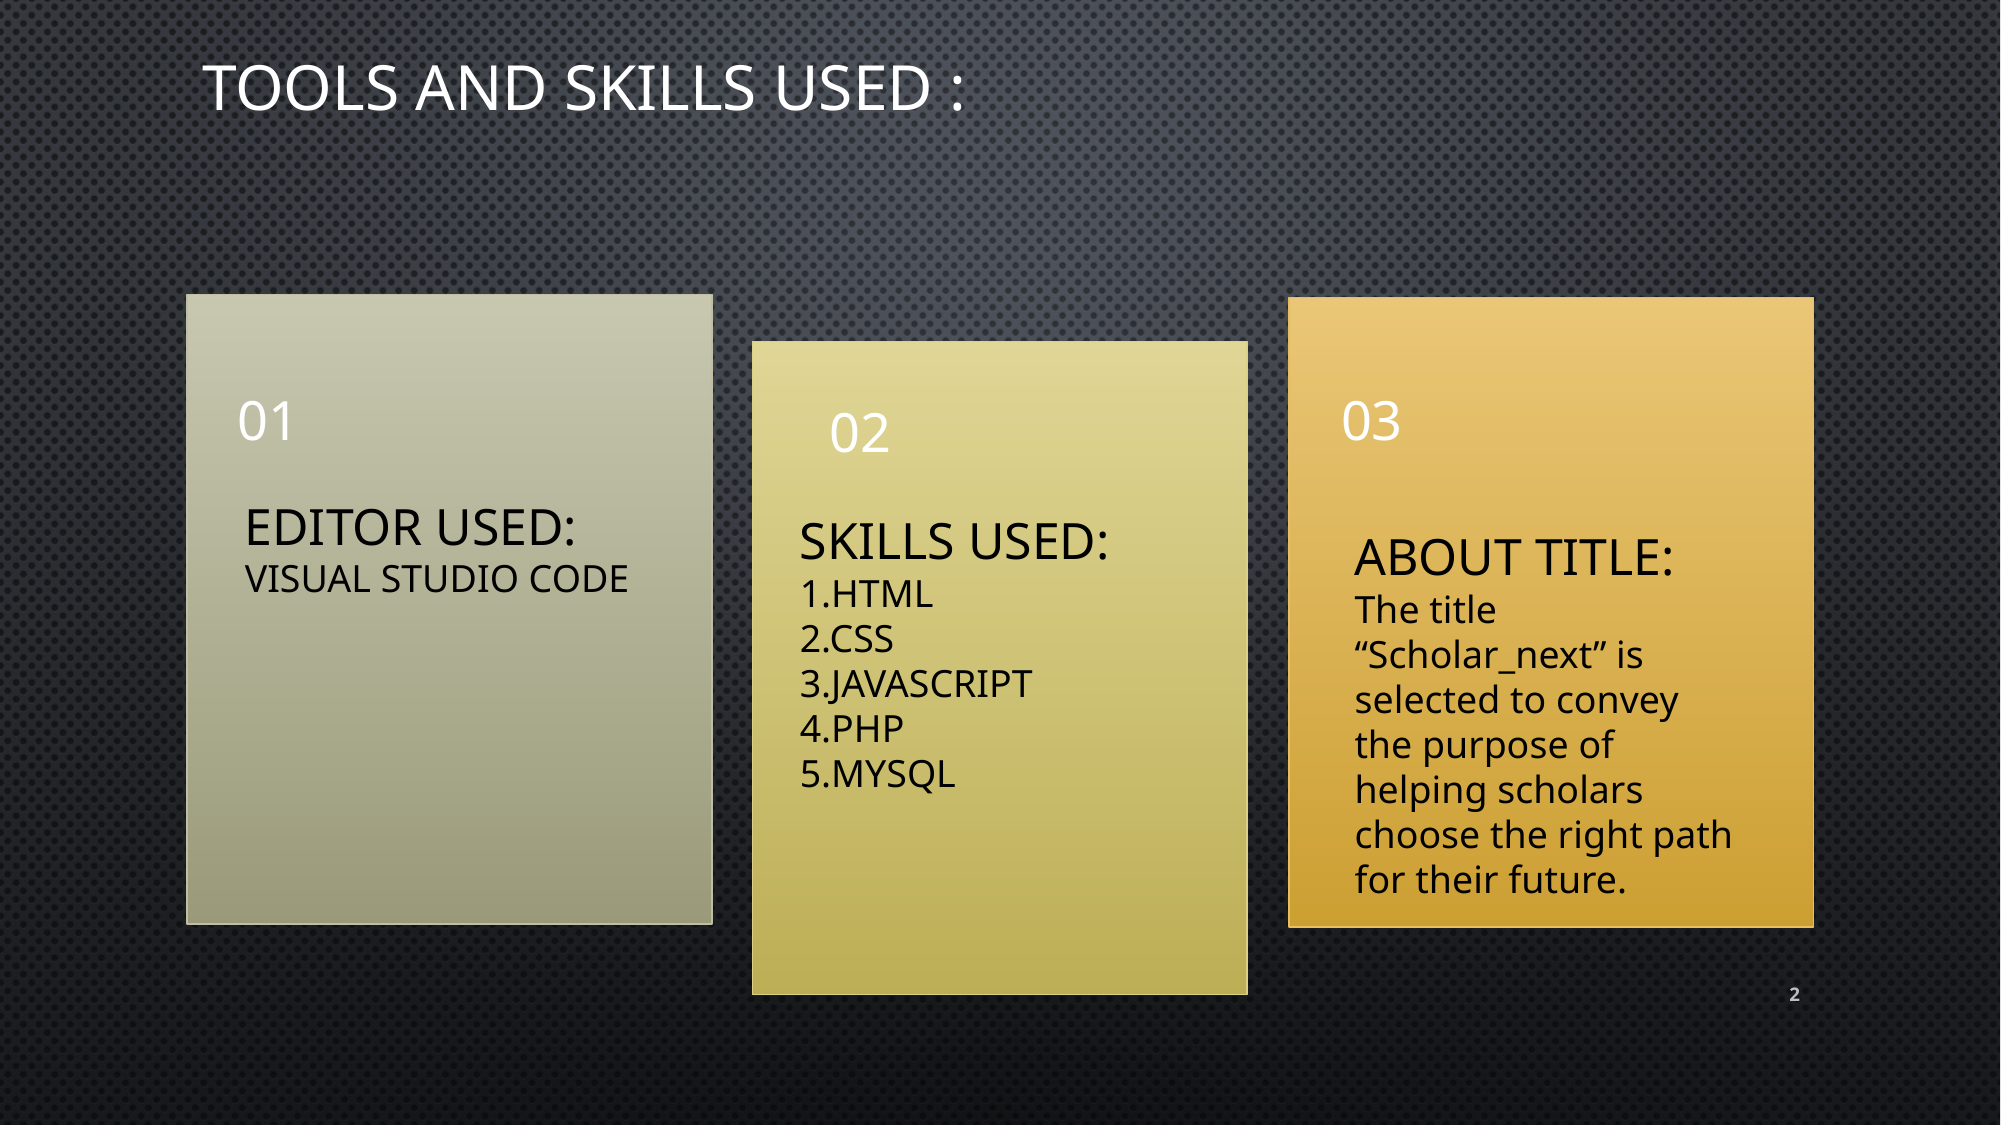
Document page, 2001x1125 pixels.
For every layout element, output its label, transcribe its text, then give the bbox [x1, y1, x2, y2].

title Tools and skills used : [187, 40, 1816, 131]
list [185, 253, 1815, 995]
slide_number 2 [1724, 965, 1816, 1025]
